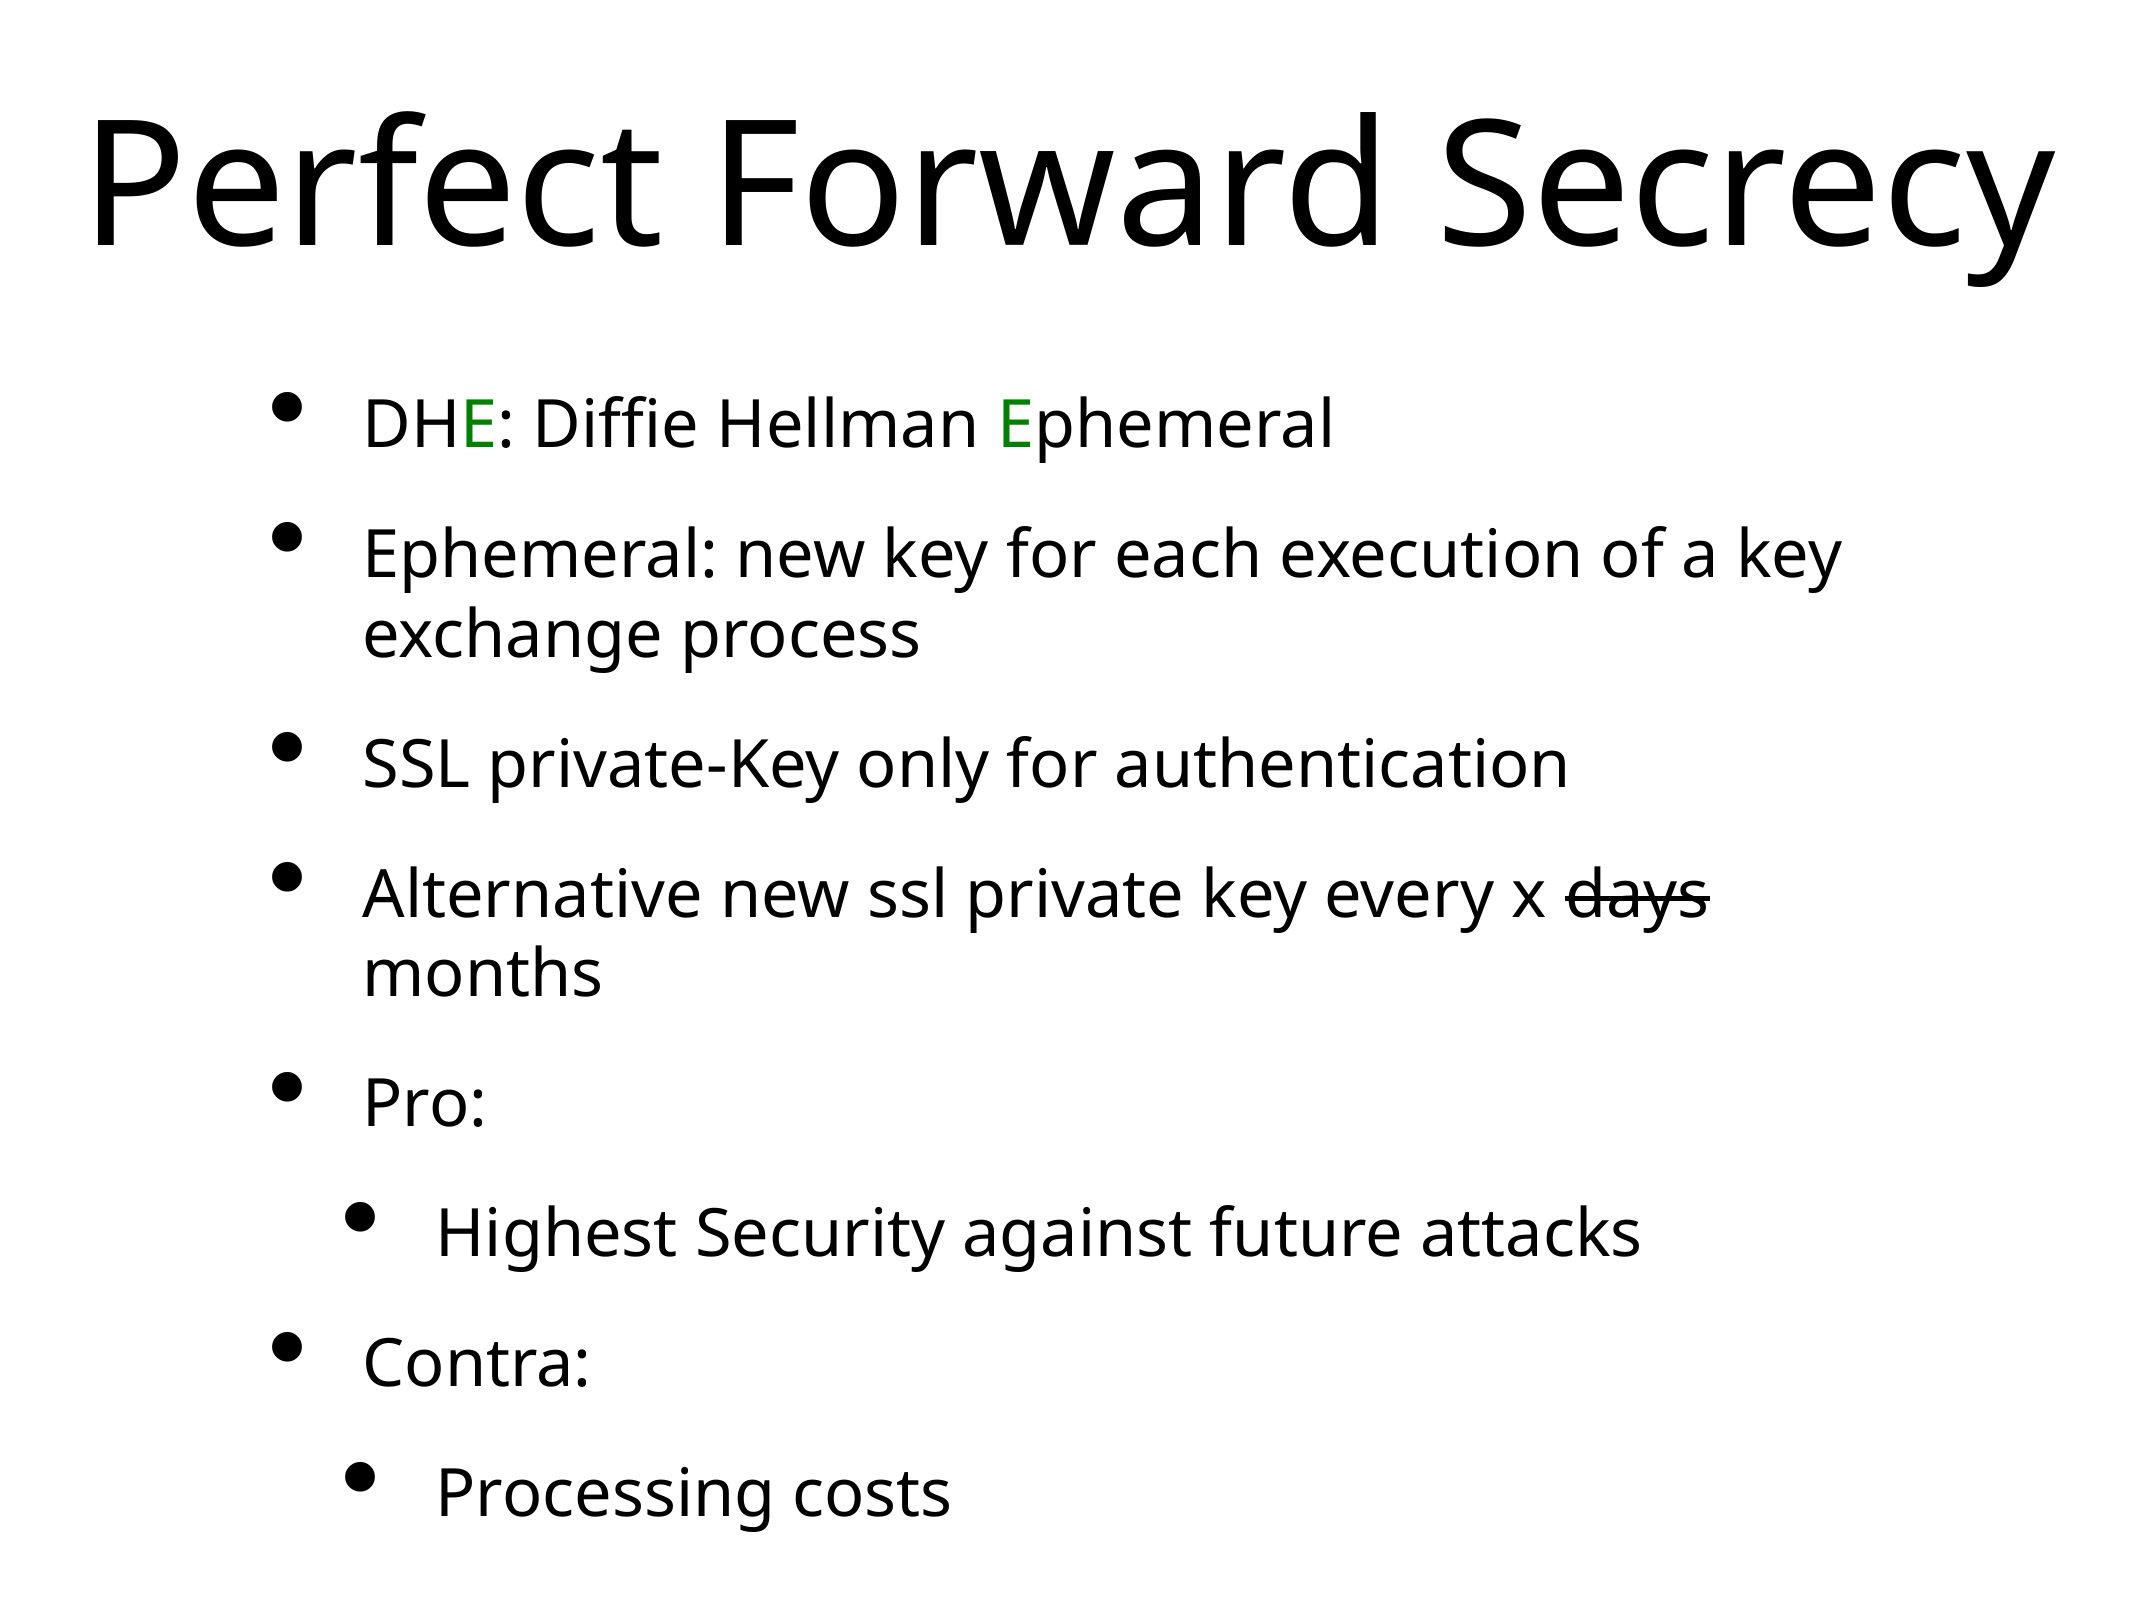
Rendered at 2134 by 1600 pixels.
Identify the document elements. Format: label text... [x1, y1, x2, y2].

list DHE: Diffie Hellman Ephemeral Ephemeral: new key for each execution of a key exchange process SSL private-Key only for authentication Alternative new ssl private key every x days months Pro: Highest Security against future attacks Contra: Processing costs [207, 486, 1926, 1425]
title Perfect Forward Secrecy [29, 6, 2108, 346]
